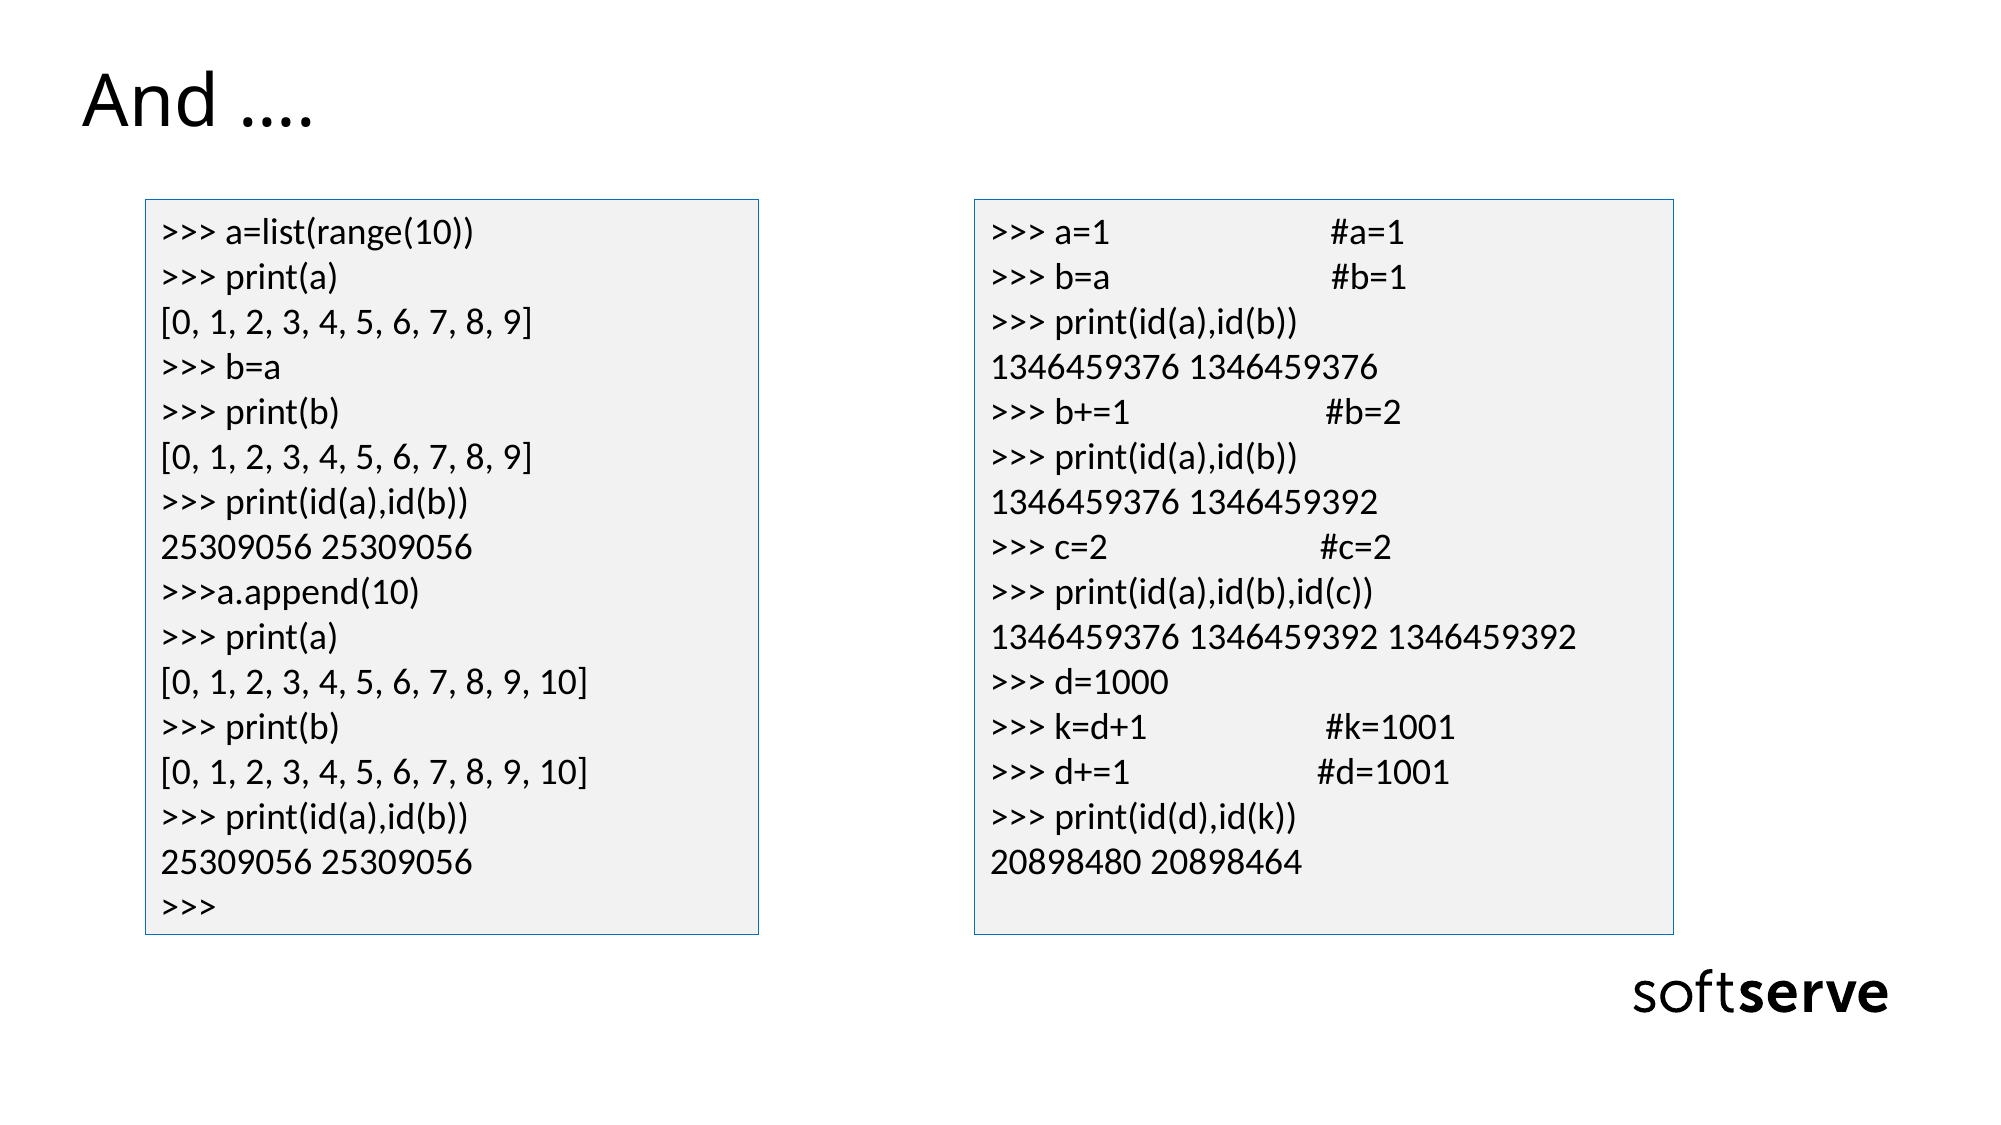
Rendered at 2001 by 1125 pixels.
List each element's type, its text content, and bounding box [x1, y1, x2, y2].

title And …. [68, 56, 852, 143]
text_box >>> a=1 #a=1 >>> b=a #b=1 >>> print(id(a),id(b)) 1346459376 1346459376 >>> b+=1 #b=2 >>> print(id(a),id(b)) 1346459376 1346459392 >>> c=2 #c=2 >>> print(id(a),id(b),id(c)) 1346459376 1346459392 1346459392 >>> d=1000 >>> k=d+1 #k=1001 >>> d+=1 #d=1001 >>> print(id(d),id(k)) 20898480 20898464 [974, 199, 1674, 935]
text_box >>> a=list(range(10)) >>> print(a) [0, 1, 2, 3, 4, 5, 6, 7, 8, 9] >>> b=a >>> print(b) [0, 1, 2, 3, 4, 5, 6, 7, 8, 9] >>> print(id(a),id(b)) 25309056 25309056 >>>a.append(10) >>> print(a) [0, 1, 2, 3, 4, 5, 6, 7, 8, 9, 10] >>> print(b) [0, 1, 2, 3, 4, 5, 6, 7, 8, 9, 10] >>> print(id(a),id(b)) 25309056 25309056 >>> [145, 199, 759, 935]
